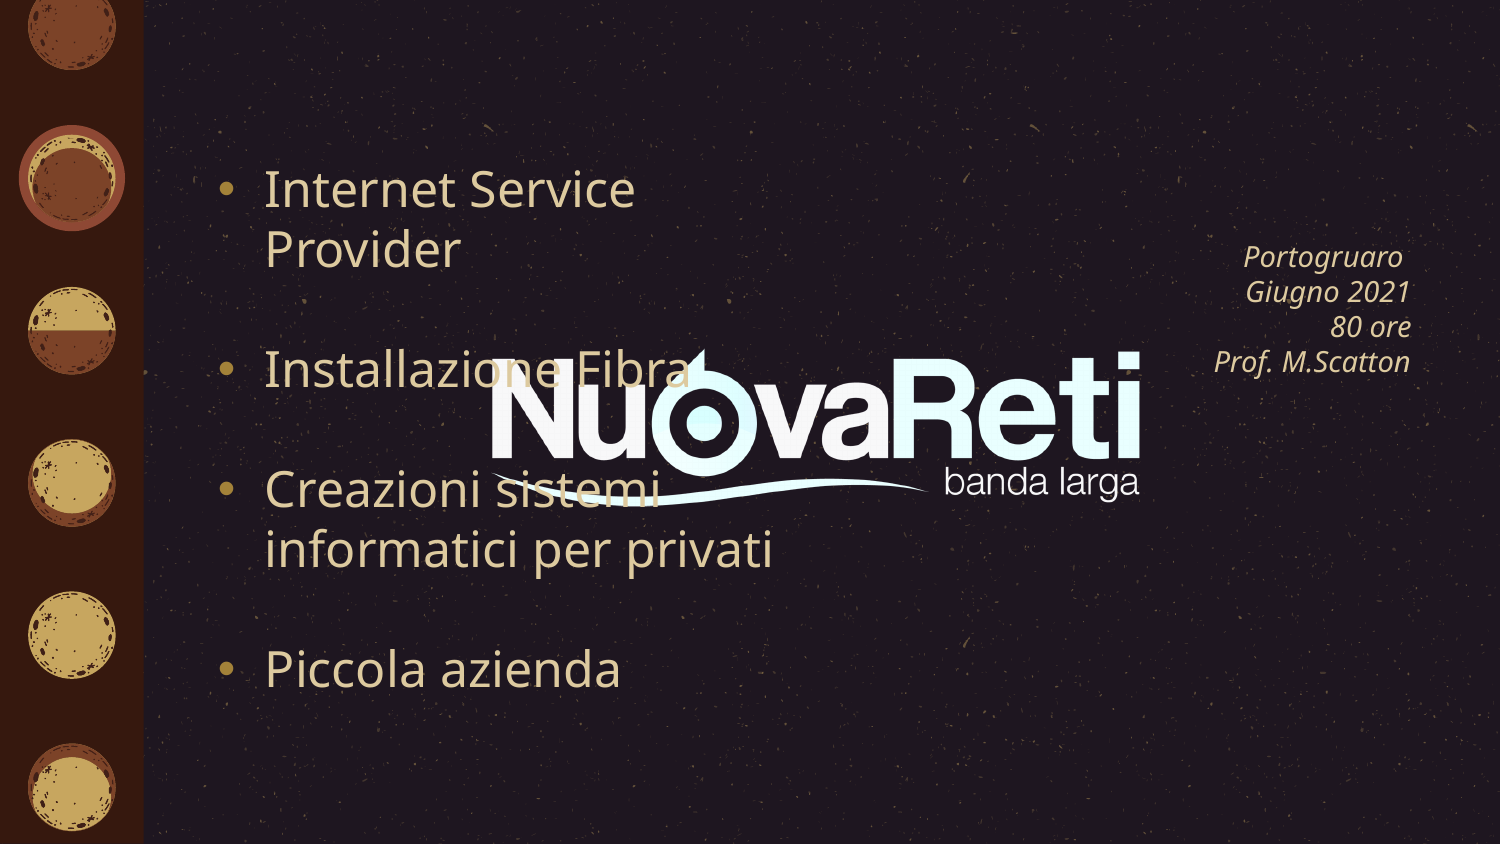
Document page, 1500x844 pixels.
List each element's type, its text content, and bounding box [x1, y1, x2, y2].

text_box Portogruaro Giugno 2021 80 ore Prof. M.Scatton [1045, 231, 1427, 421]
text_box [0, 0, 146, 361]
text_box Internet Service Provider Installazione Fibra Creazioni sistemi informatici per privati Piccola azienda [203, 150, 852, 361]
picture [146, 0, 1500, 844]
text_box Internet Service Provider Installazione Fibra Creazioni sistemi informatici per privati Piccola azienda [203, 460, 852, 706]
text_box [0, 460, 146, 844]
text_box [0, 362, 649, 451]
text_box [16, 122, 128, 234]
